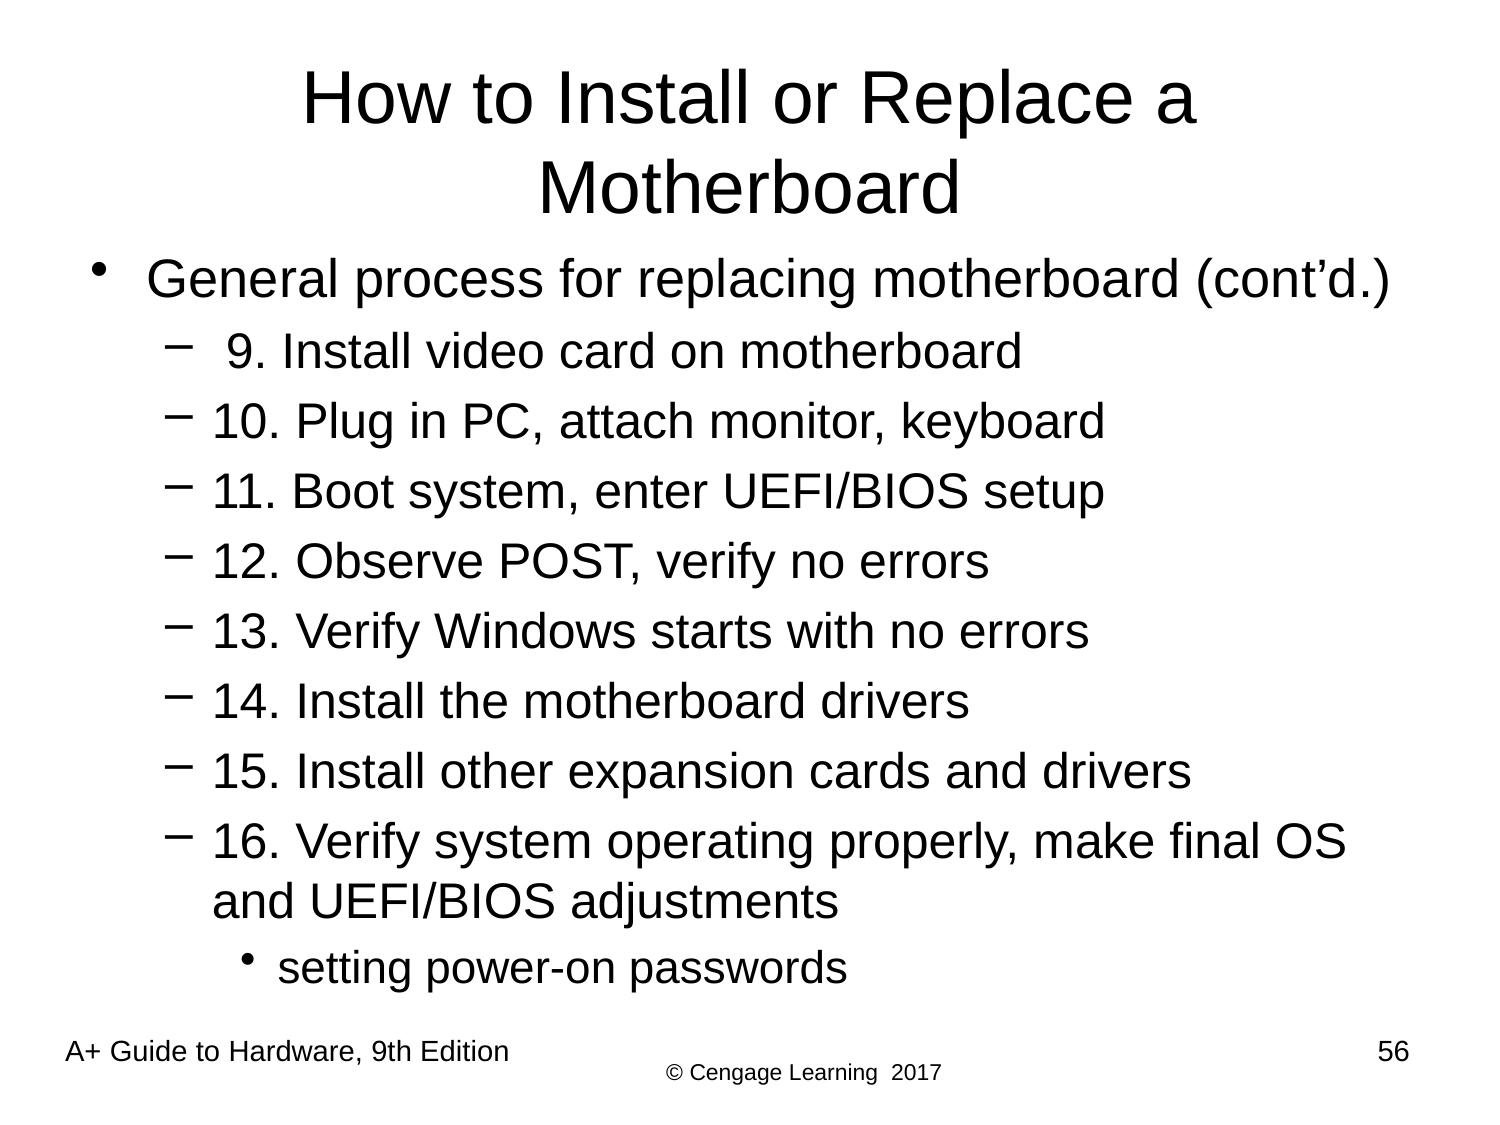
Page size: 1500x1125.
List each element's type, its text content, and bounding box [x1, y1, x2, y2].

slide_number 56 [1074, 1024, 1426, 1103]
footer A+ Guide to Hardware, 9th Edition [49, 1024, 613, 1104]
title How to Install or Replace a Motherboard [75, 45, 1425, 233]
list General process for replacing motherboard (cont’d.) 9. Install video card on motherboard 10. Plug in PC, attach monitor, keyboard 11. Boot system, enter UEFI/BIOS setup 12. Observe POST, verify no errors 13. Verify Windows starts with no errors 14. Install the motherboard drivers 15. Install other expansion cards and drivers 16. Verify system operating properly, make final OS and UEFI/BIOS adjustments setting power-on passwords [75, 236, 1425, 962]
